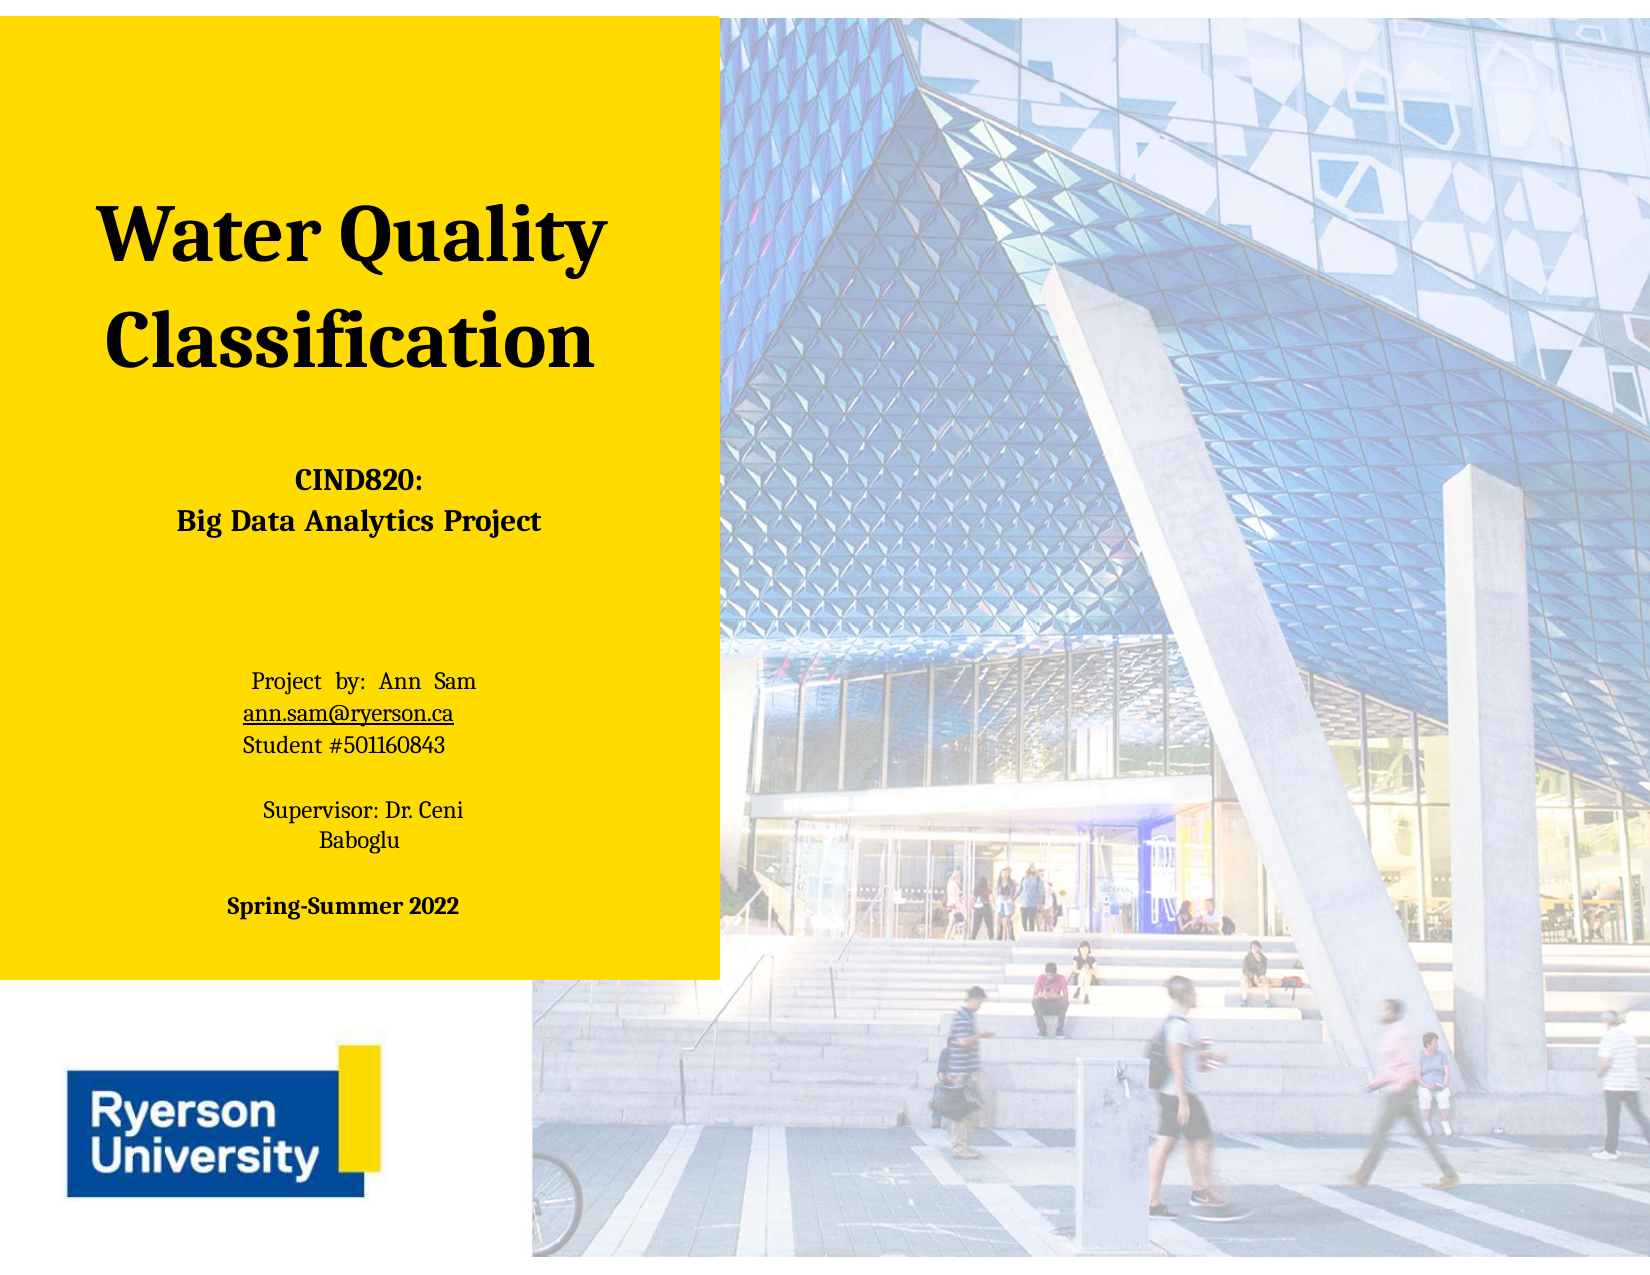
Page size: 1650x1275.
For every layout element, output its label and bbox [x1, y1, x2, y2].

text_box [0, 16, 721, 981]
picture [0, 18, 1650, 1257]
